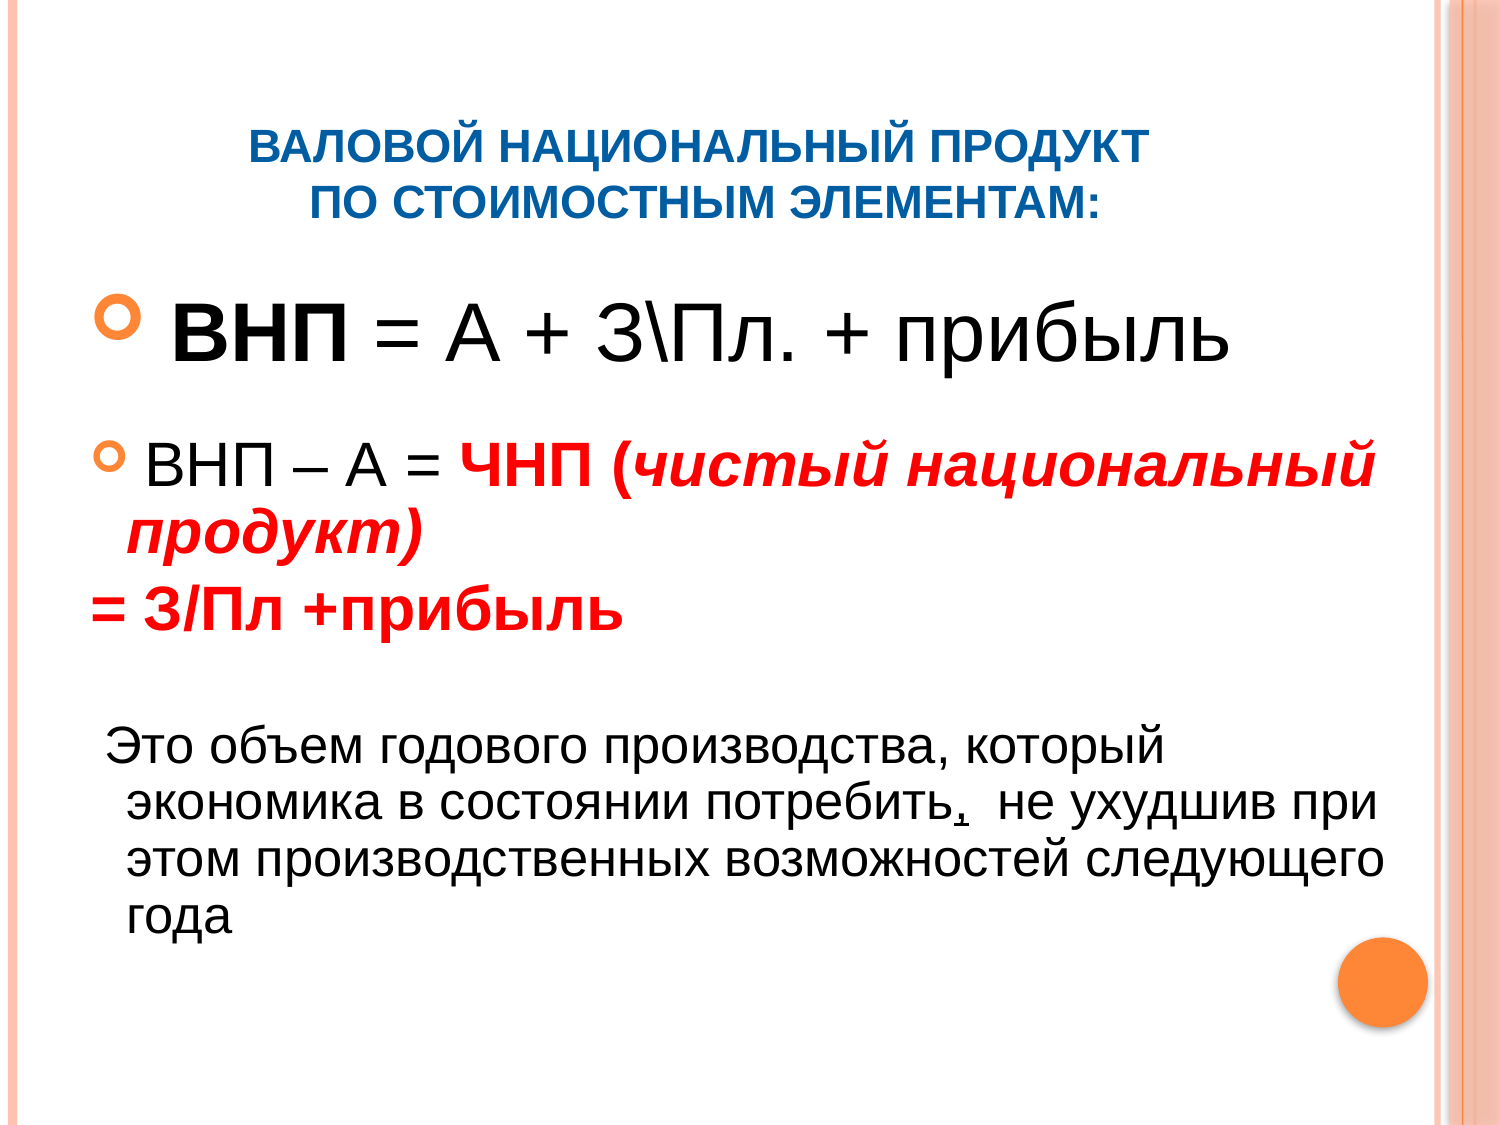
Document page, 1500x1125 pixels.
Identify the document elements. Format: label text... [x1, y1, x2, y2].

text_box ВНП – А = ЧНП (чистый национальный продукт) = З/Пл +прибыль Это объем годового производства, который экономика в состоянии потребить, не ухудшив при этом производственных возможностей следующего года [74, 424, 1438, 1088]
title Валовой Национальный Продукт по стоимостным элементам: [93, 105, 1319, 236]
list ВНП = А + З\Пл. + прибыль [75, 262, 1300, 424]
